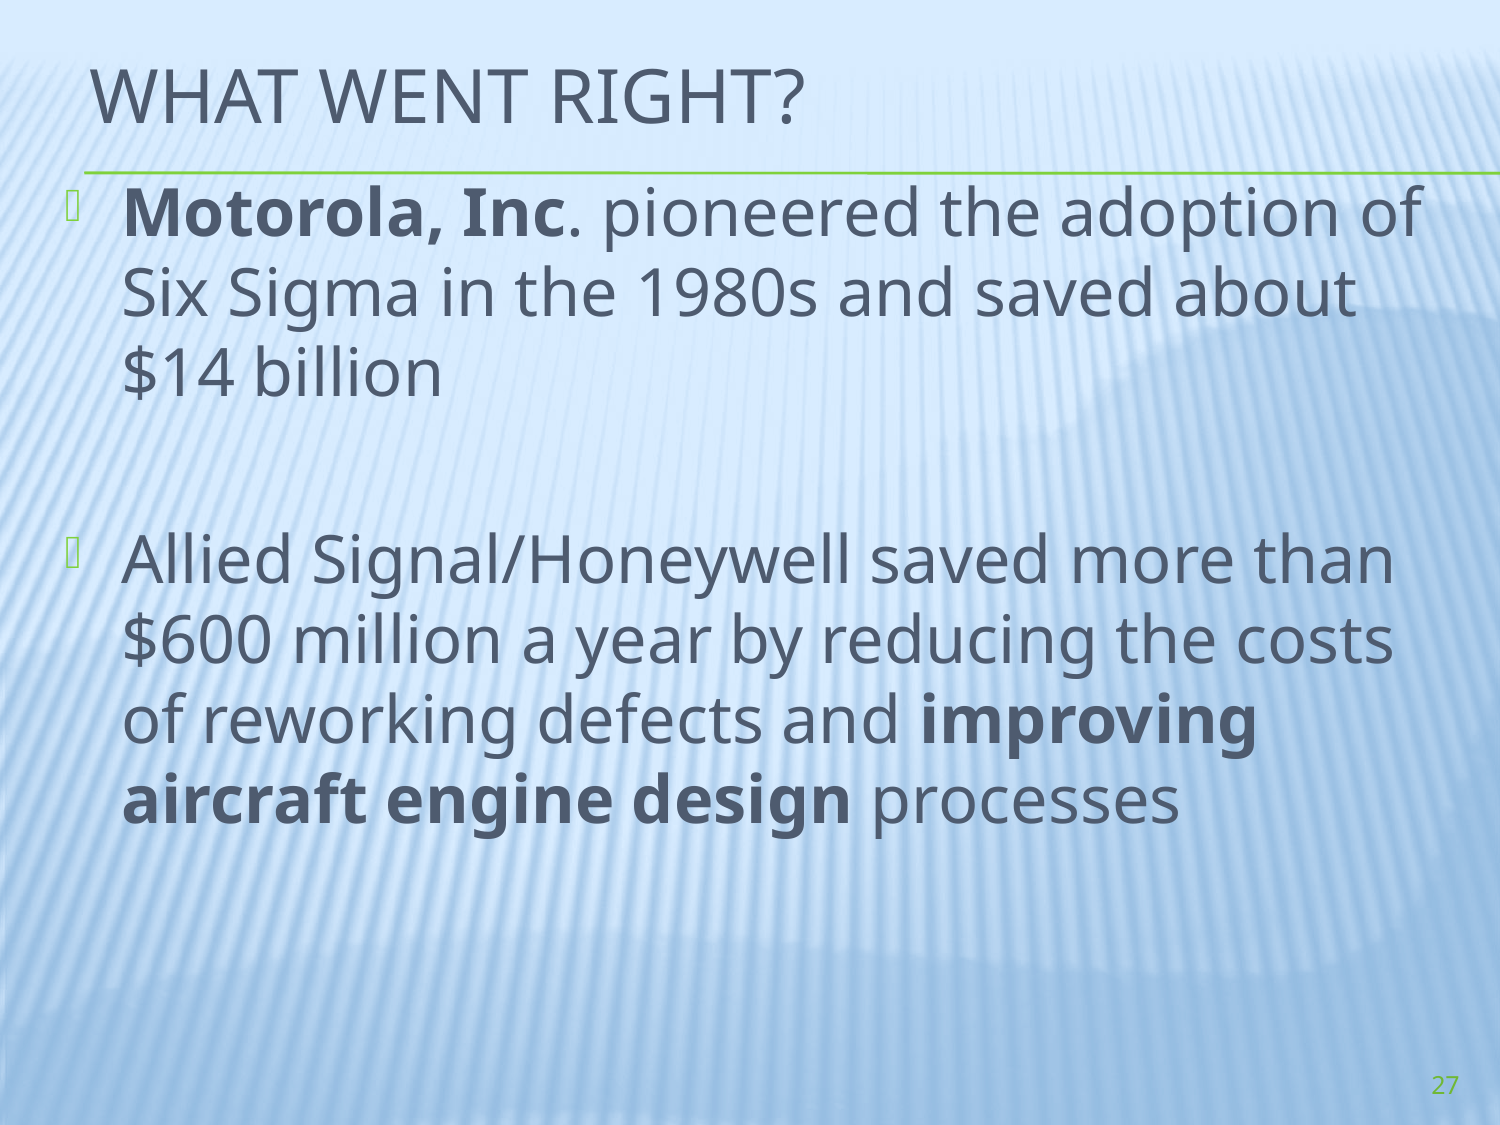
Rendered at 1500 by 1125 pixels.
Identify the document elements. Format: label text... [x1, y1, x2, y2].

list Motorola, Inc. pioneered the adoption of Six Sigma in the 1980s and saved about $14 billion Allied Signal/Honeywell saved more than $600 million a year by reducing the costs of reworking defects and improving aircraft engine design processes [50, 162, 1475, 905]
title What Went Right? [75, 0, 1425, 188]
slide_number 27 [1350, 1061, 1475, 1103]
